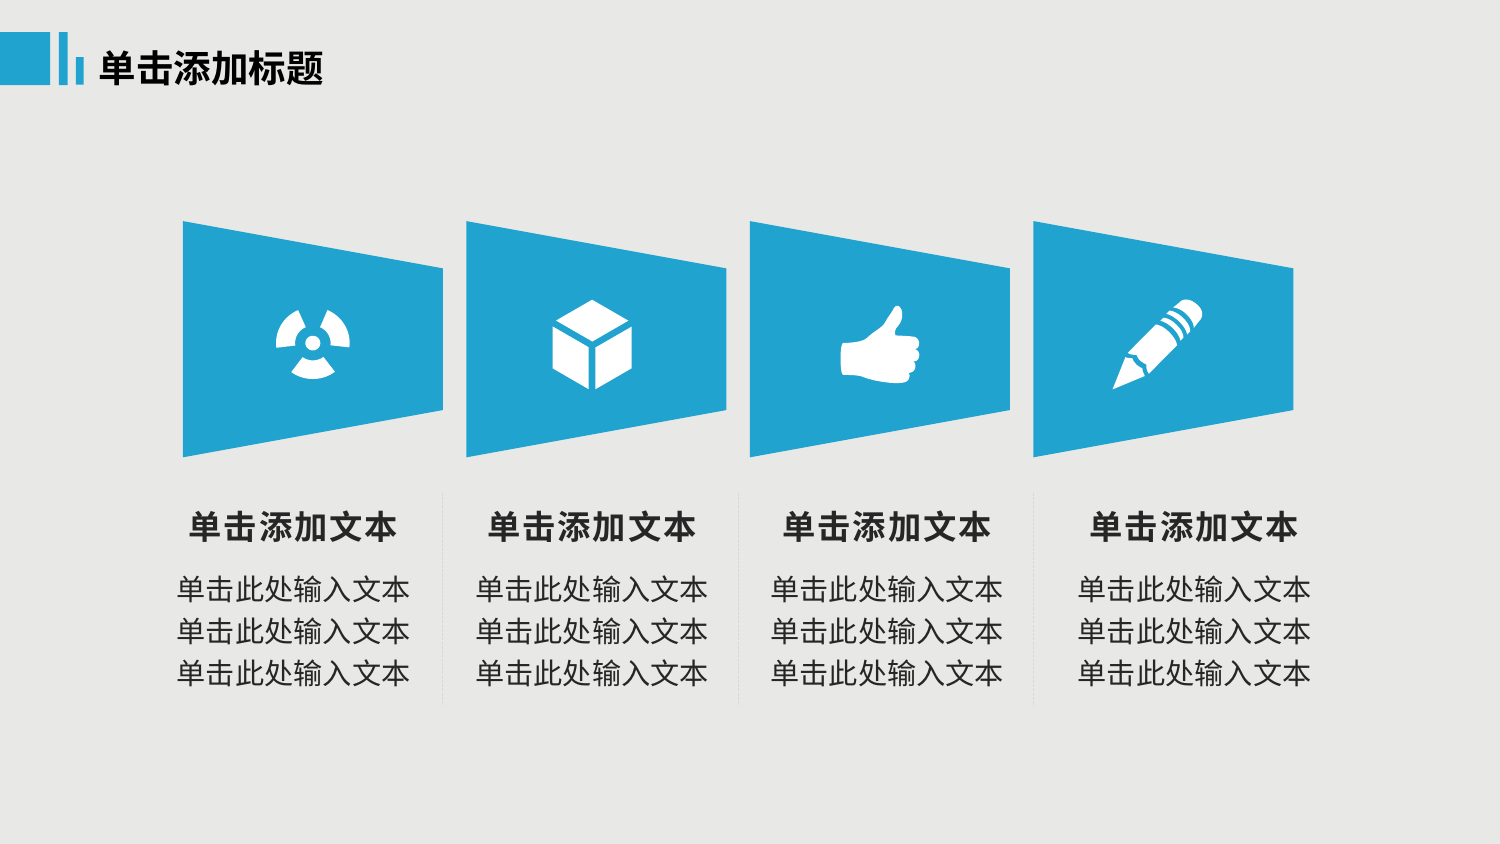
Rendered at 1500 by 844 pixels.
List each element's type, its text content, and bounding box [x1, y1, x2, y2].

text_box [58, 31, 69, 86]
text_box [1045, 498, 1344, 700]
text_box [466, 220, 727, 458]
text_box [749, 220, 1010, 458]
text_box [0, 31, 51, 86]
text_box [182, 220, 443, 458]
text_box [144, 498, 442, 700]
text_box 单击添加标题 [83, 37, 343, 98]
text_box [1033, 220, 1294, 458]
text_box [75, 56, 83, 86]
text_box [442, 498, 738, 700]
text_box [738, 498, 1037, 700]
